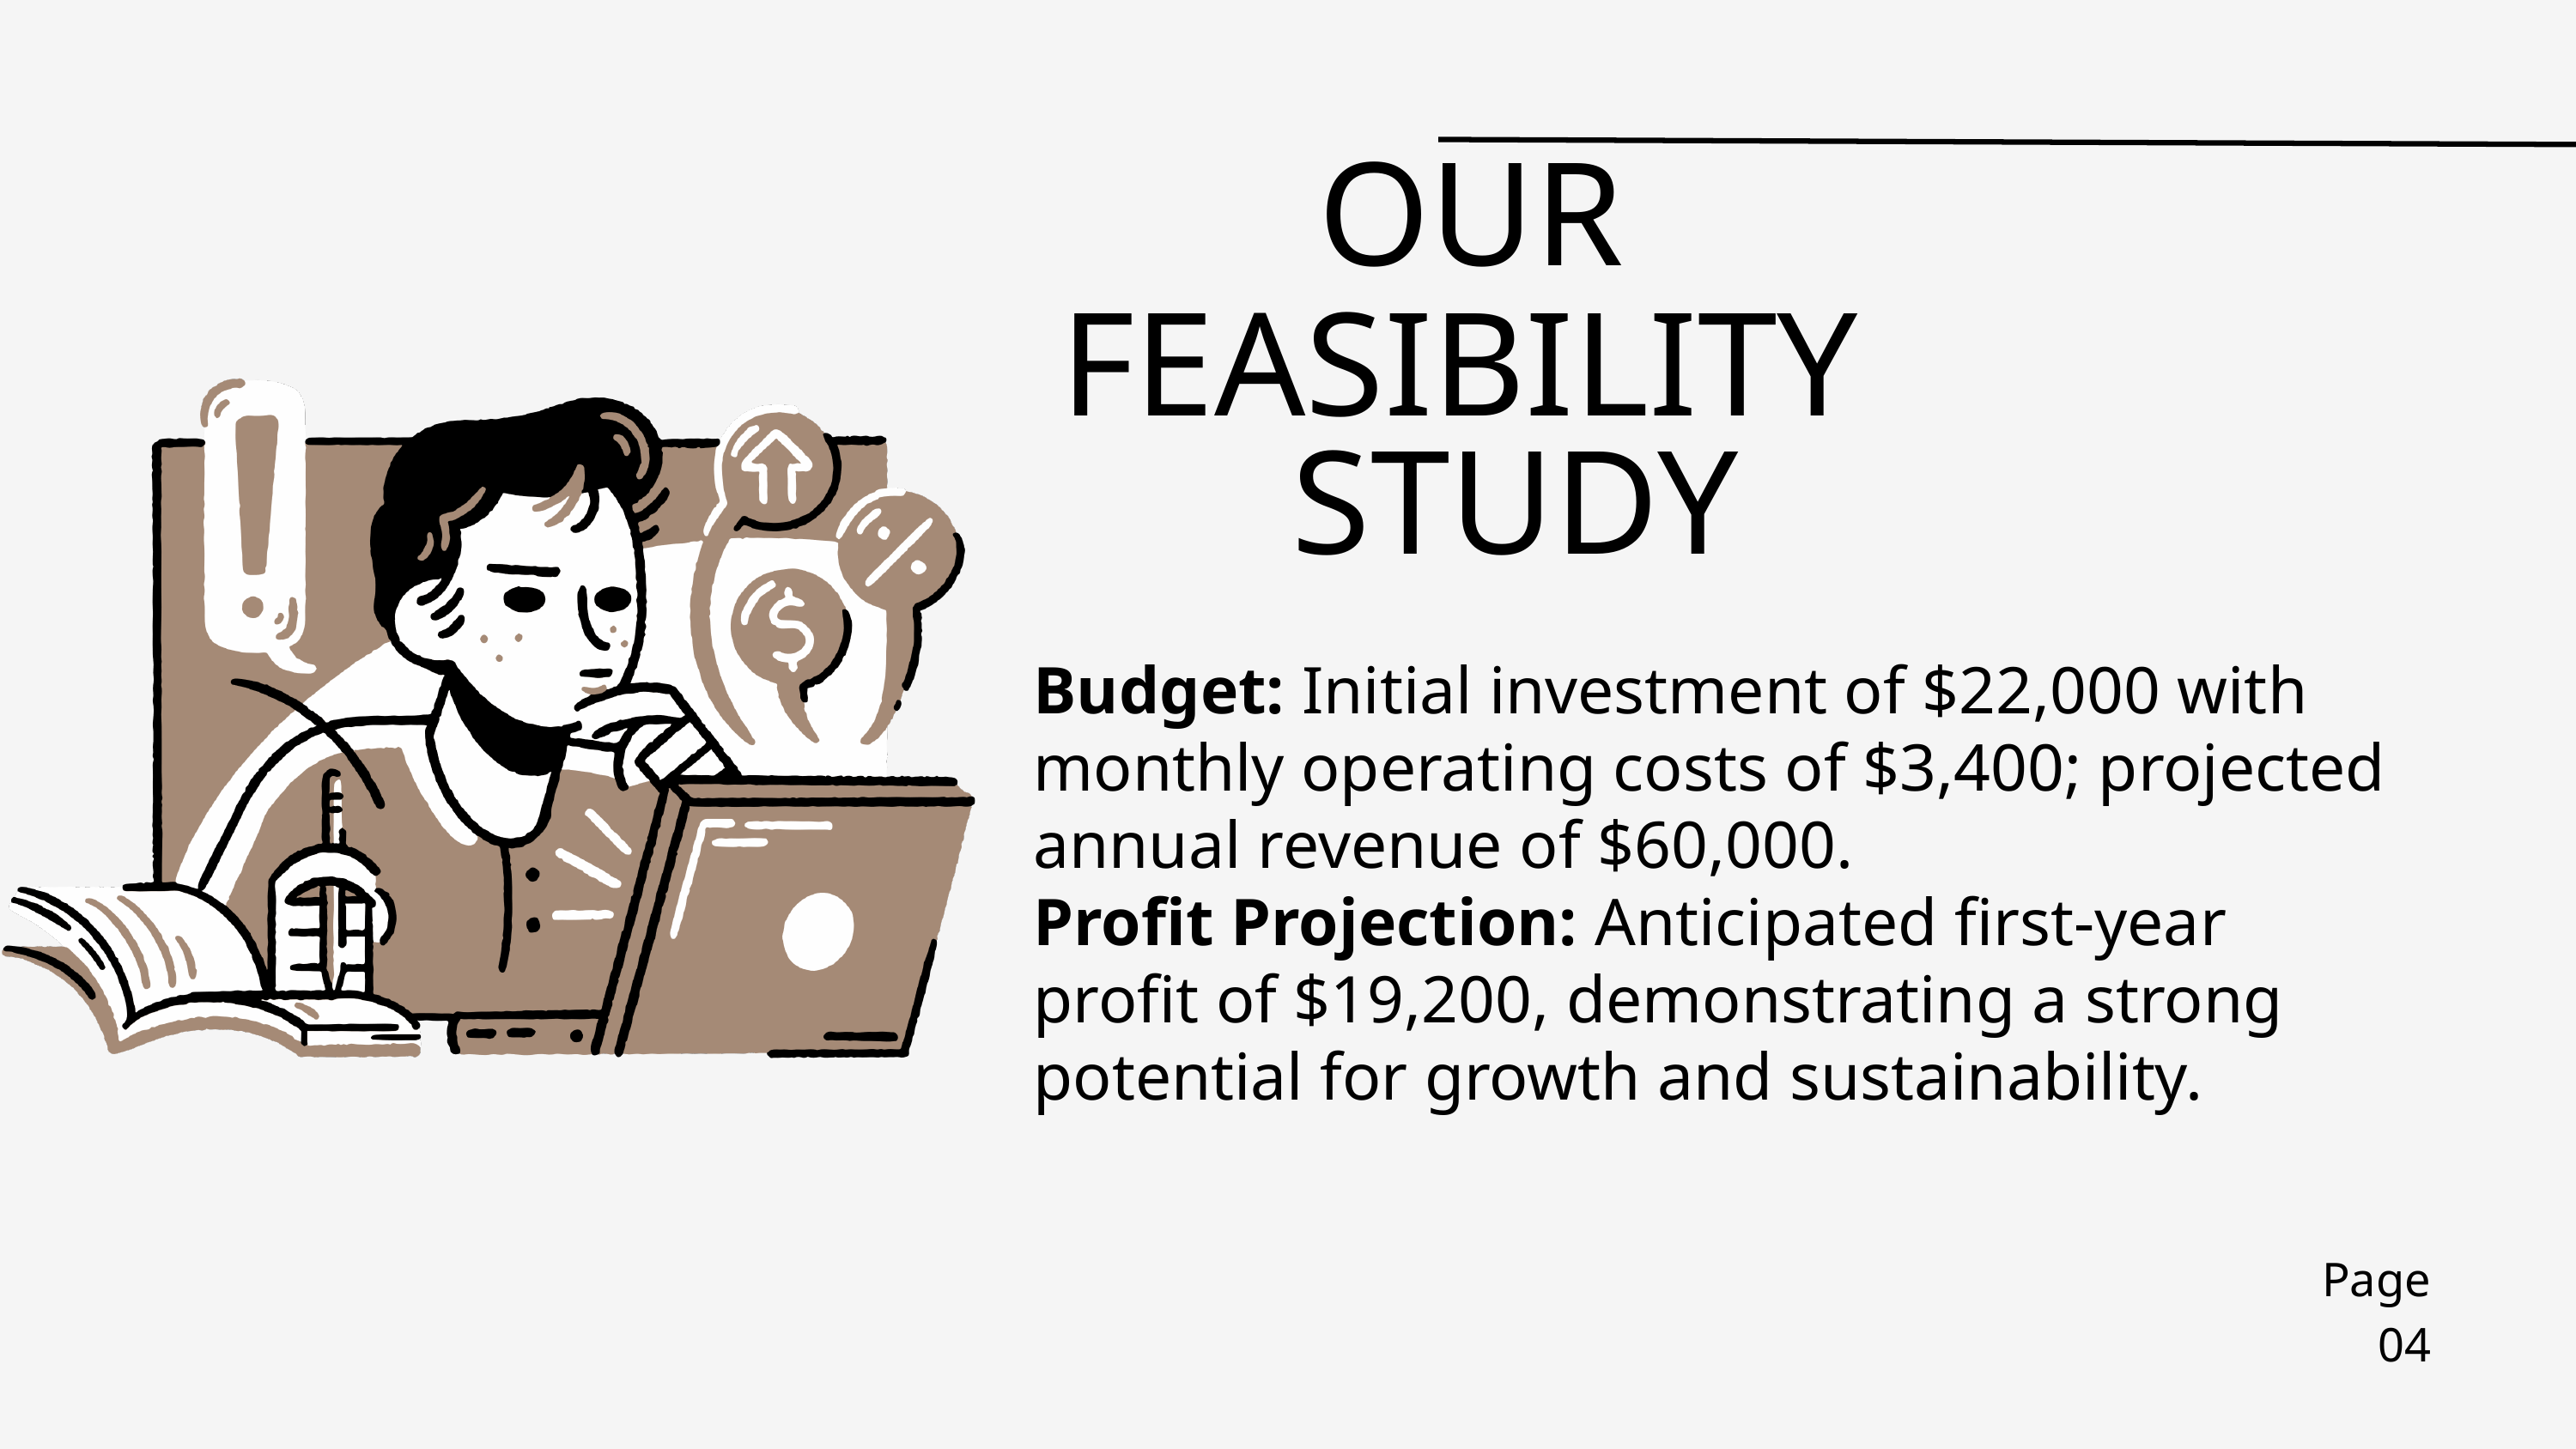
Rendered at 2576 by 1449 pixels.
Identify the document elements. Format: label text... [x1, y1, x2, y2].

text_box Budget: Initial investment of $22,000 with monthly operating costs of $3,400; projected annual revenue of $60,000. Profit Projection: Anticipated first-year profit of $19,200, demonstrating a strong potential for growth and sustainability. [1020, 643, 2404, 1125]
text_box [0, 378, 975, 1058]
text_box Page 04 [2265, 1240, 2432, 1304]
text_box OUR FEASIBILITY STUDY [1058, 192, 1862, 596]
